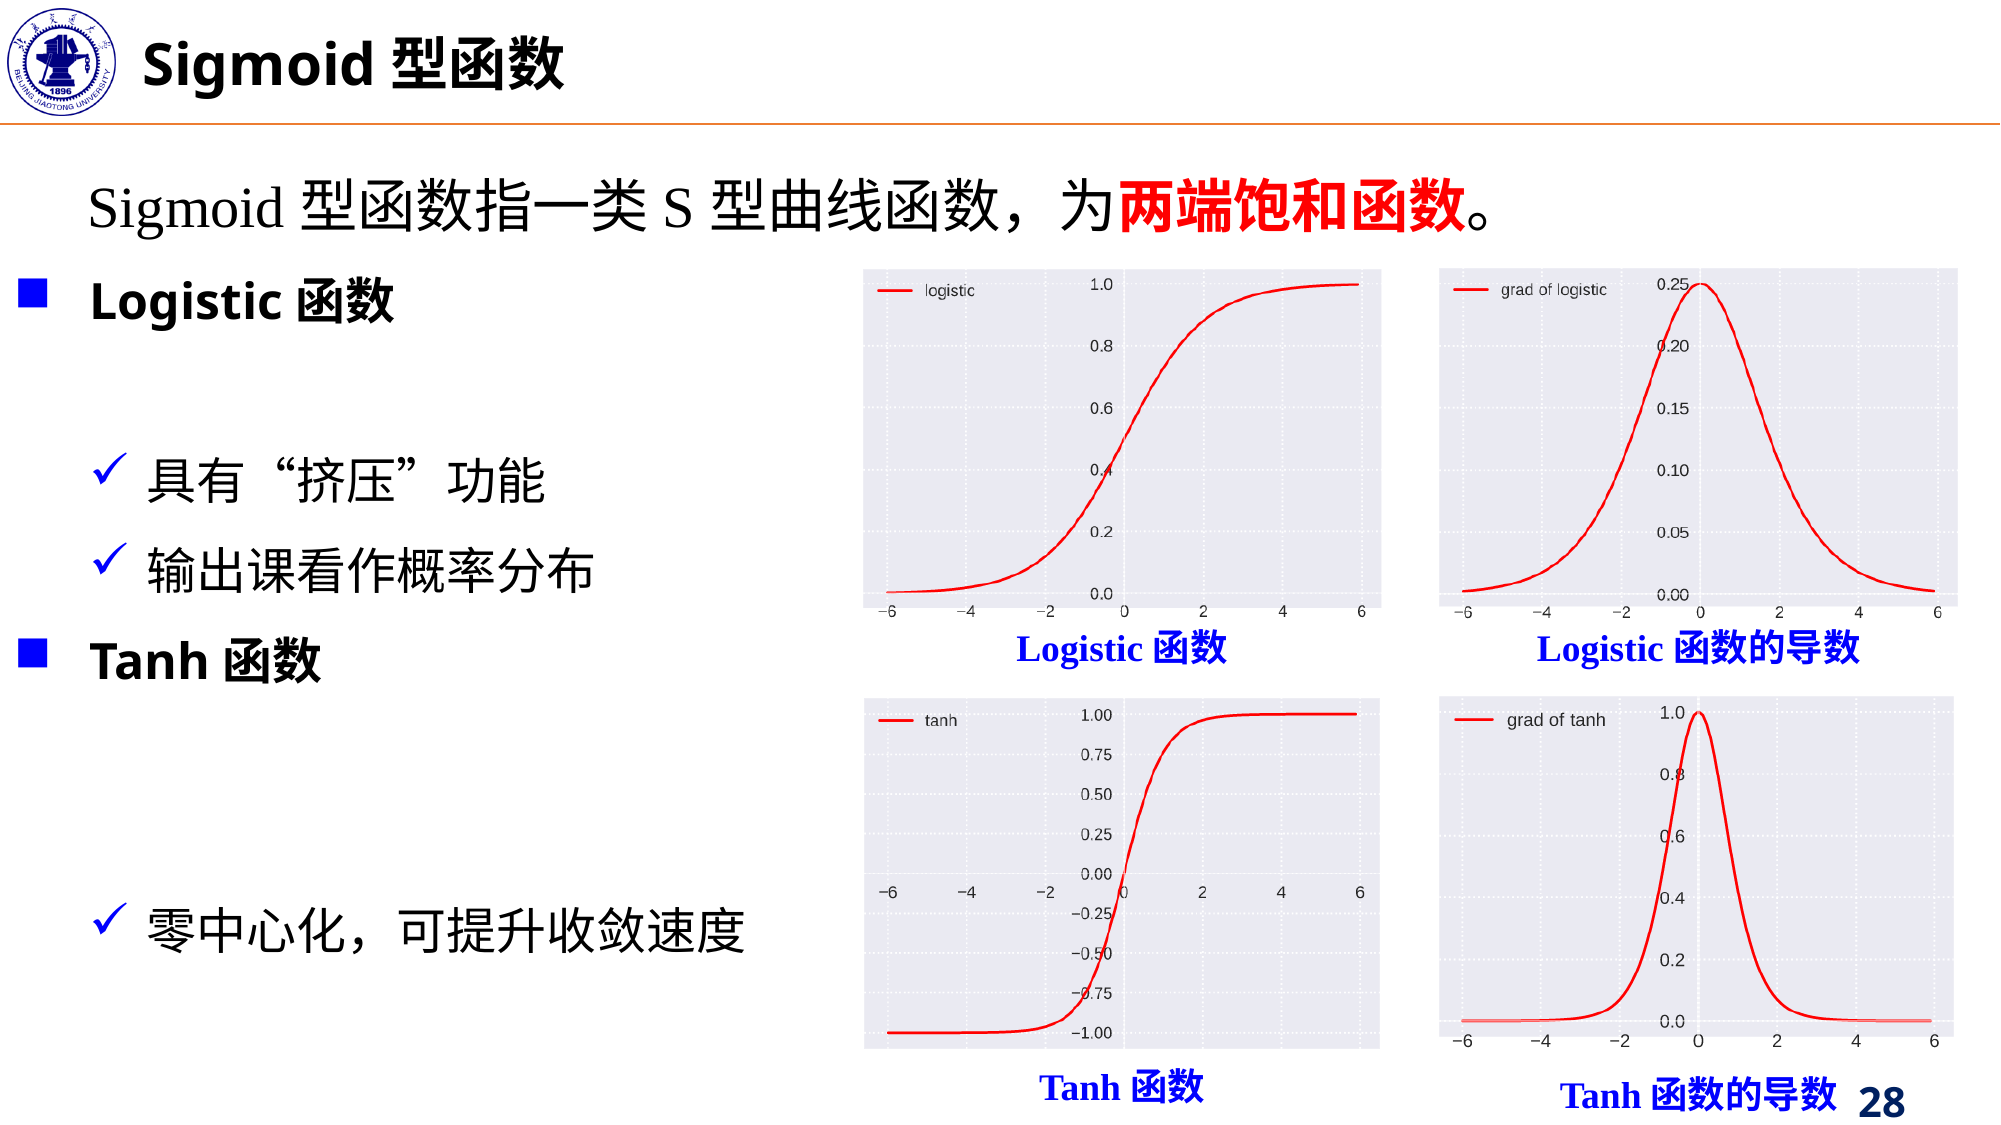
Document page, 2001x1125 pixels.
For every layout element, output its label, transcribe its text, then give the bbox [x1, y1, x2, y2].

picture [1438, 696, 1959, 1051]
picture [862, 265, 1382, 621]
picture [1438, 265, 1959, 621]
text_box Tanh函数 [1024, 1055, 1220, 1116]
text_box Logistic函数 [1001, 621, 1243, 677]
picture [862, 696, 1382, 1051]
text_box Sigmoid型函数 [127, 19, 1958, 105]
picture [7, 8, 116, 116]
text_box Logistic函数的导数 [1522, 621, 1876, 677]
text_box Tanh函数的导数 [1544, 1063, 1853, 1124]
